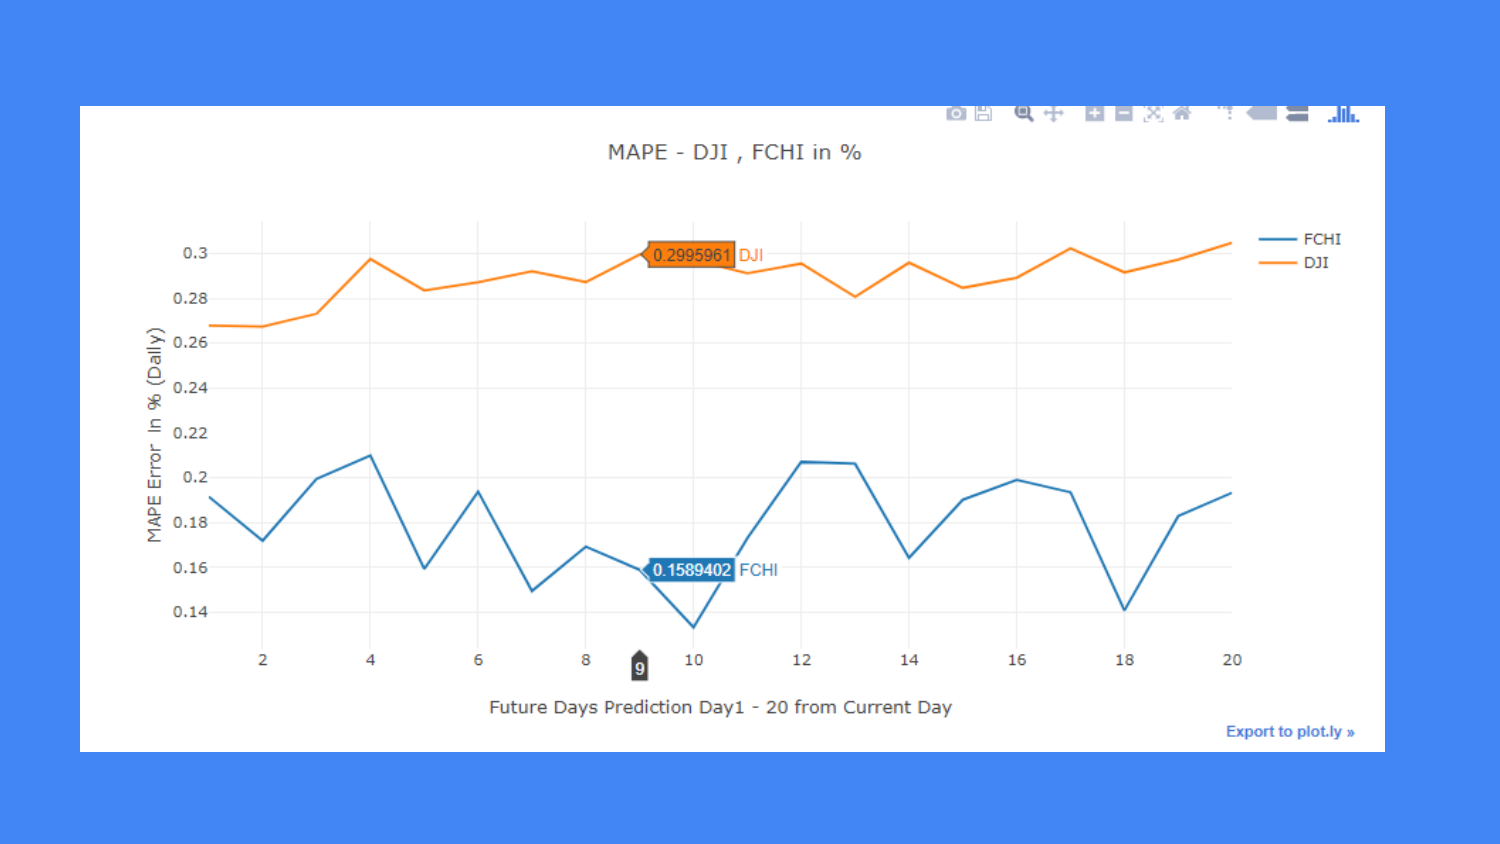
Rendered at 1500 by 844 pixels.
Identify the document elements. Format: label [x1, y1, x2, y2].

picture [80, 106, 1385, 752]
